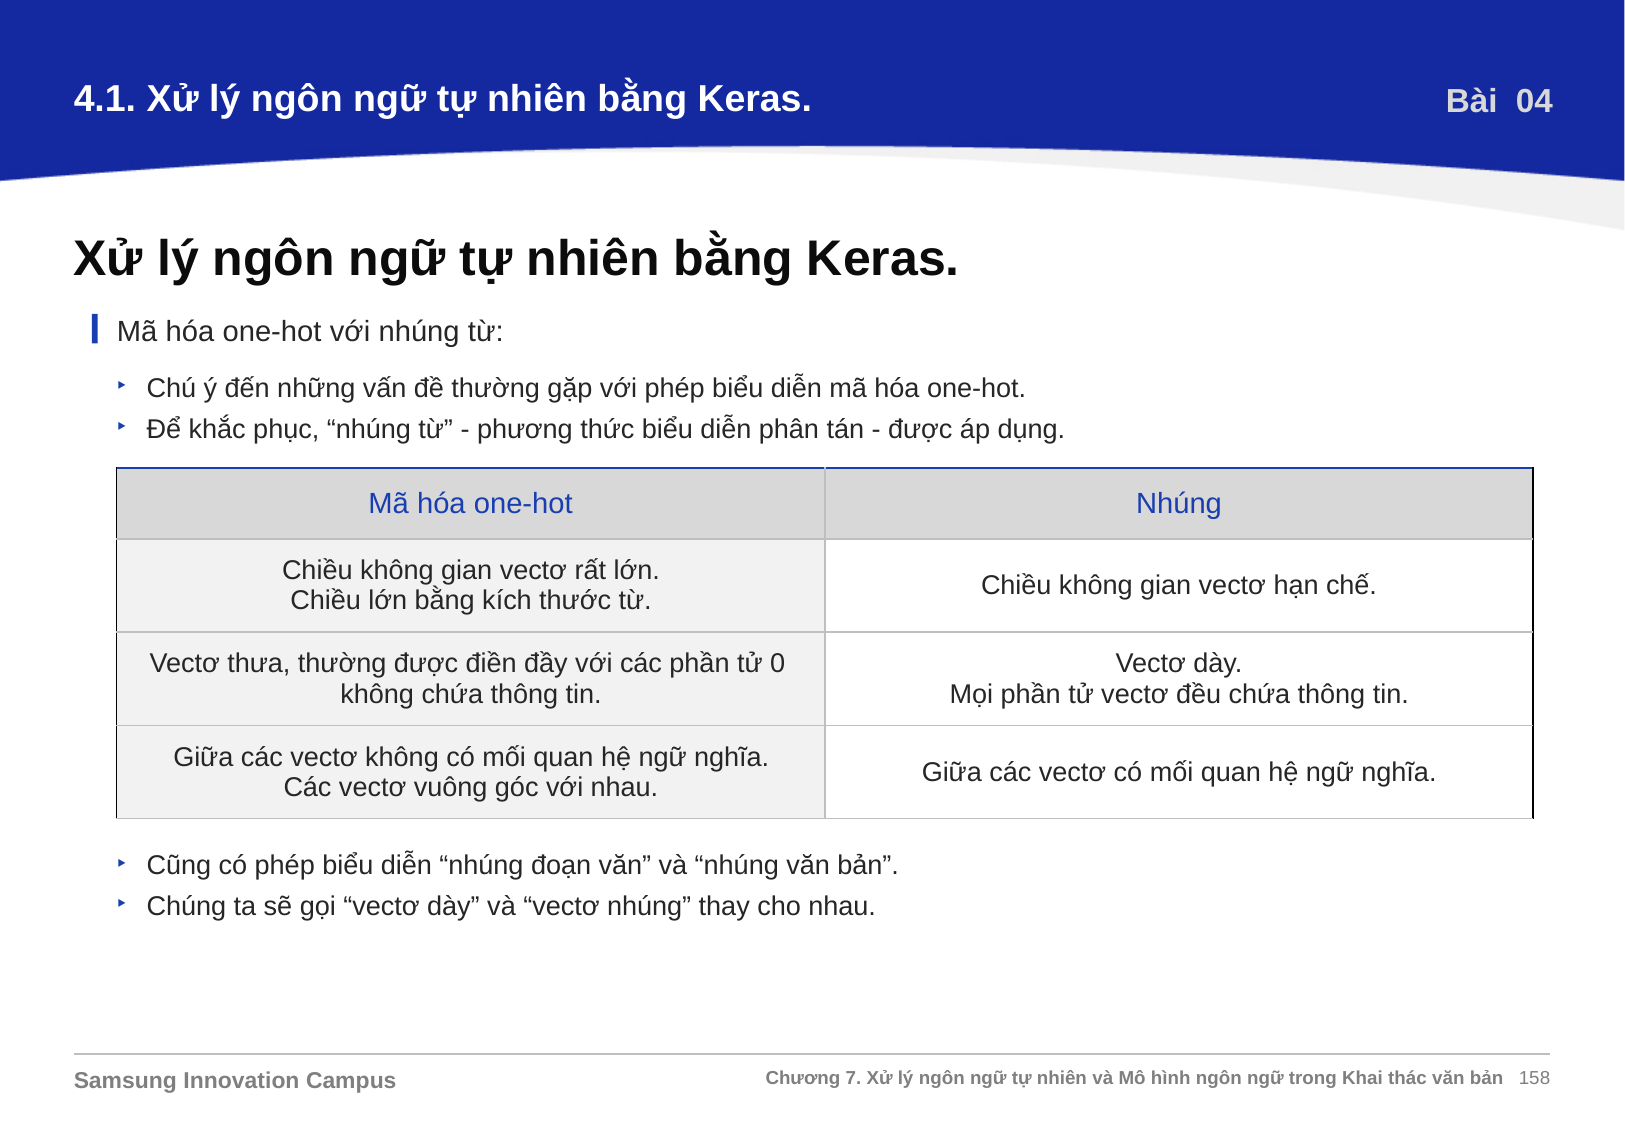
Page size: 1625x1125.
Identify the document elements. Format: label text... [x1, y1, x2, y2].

text_box Chú ý đến những vấn đề thường gặp với phép biểu diễn mã hóa one-hot. Để khắc phục, “nhúng từ” - phương thức biểu diễn phân tán - được áp dụng. [116, 358, 1533, 456]
table_header Mã hóa one-hot [117, 469, 824, 538]
table_cell Vectơ dày. Mọi phần tử vectơ đều chứa thông tin. [826, 633, 1532, 725]
table_cell Vectơ thưa, thường được điền đầy với các phần tử 0 không chứa thông tin. [117, 633, 824, 725]
text_box Xử lý ngôn ngữ tự nhiên bằng Keras. [73, 225, 1551, 286]
table_cell Chiều không gian vectơ rất lớn. Chiều lớn bằng kích thước từ. [117, 540, 824, 631]
table_header Nhúng [826, 469, 1532, 538]
table_cell Giữa các vectơ không có mối quan hệ ngữ nghĩa. Các vectơ vuông góc với nhau. [117, 726, 824, 818]
text_box Cũng có phép biểu diễn “nhúng đoạn văn” và “nhúng văn bản”. Chúng ta sẽ gọi “vectơ dày” và “vectơ nhúng” thay cho nhau. [116, 835, 1533, 933]
picture [0, 0, 1625, 1125]
table_cell Giữa các vectơ có mối quan hệ ngữ nghĩa. [826, 726, 1532, 818]
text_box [91, 311, 1533, 348]
table_cell Chiều không gian vectơ hạn chế. [826, 540, 1532, 631]
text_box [73, 73, 1554, 120]
